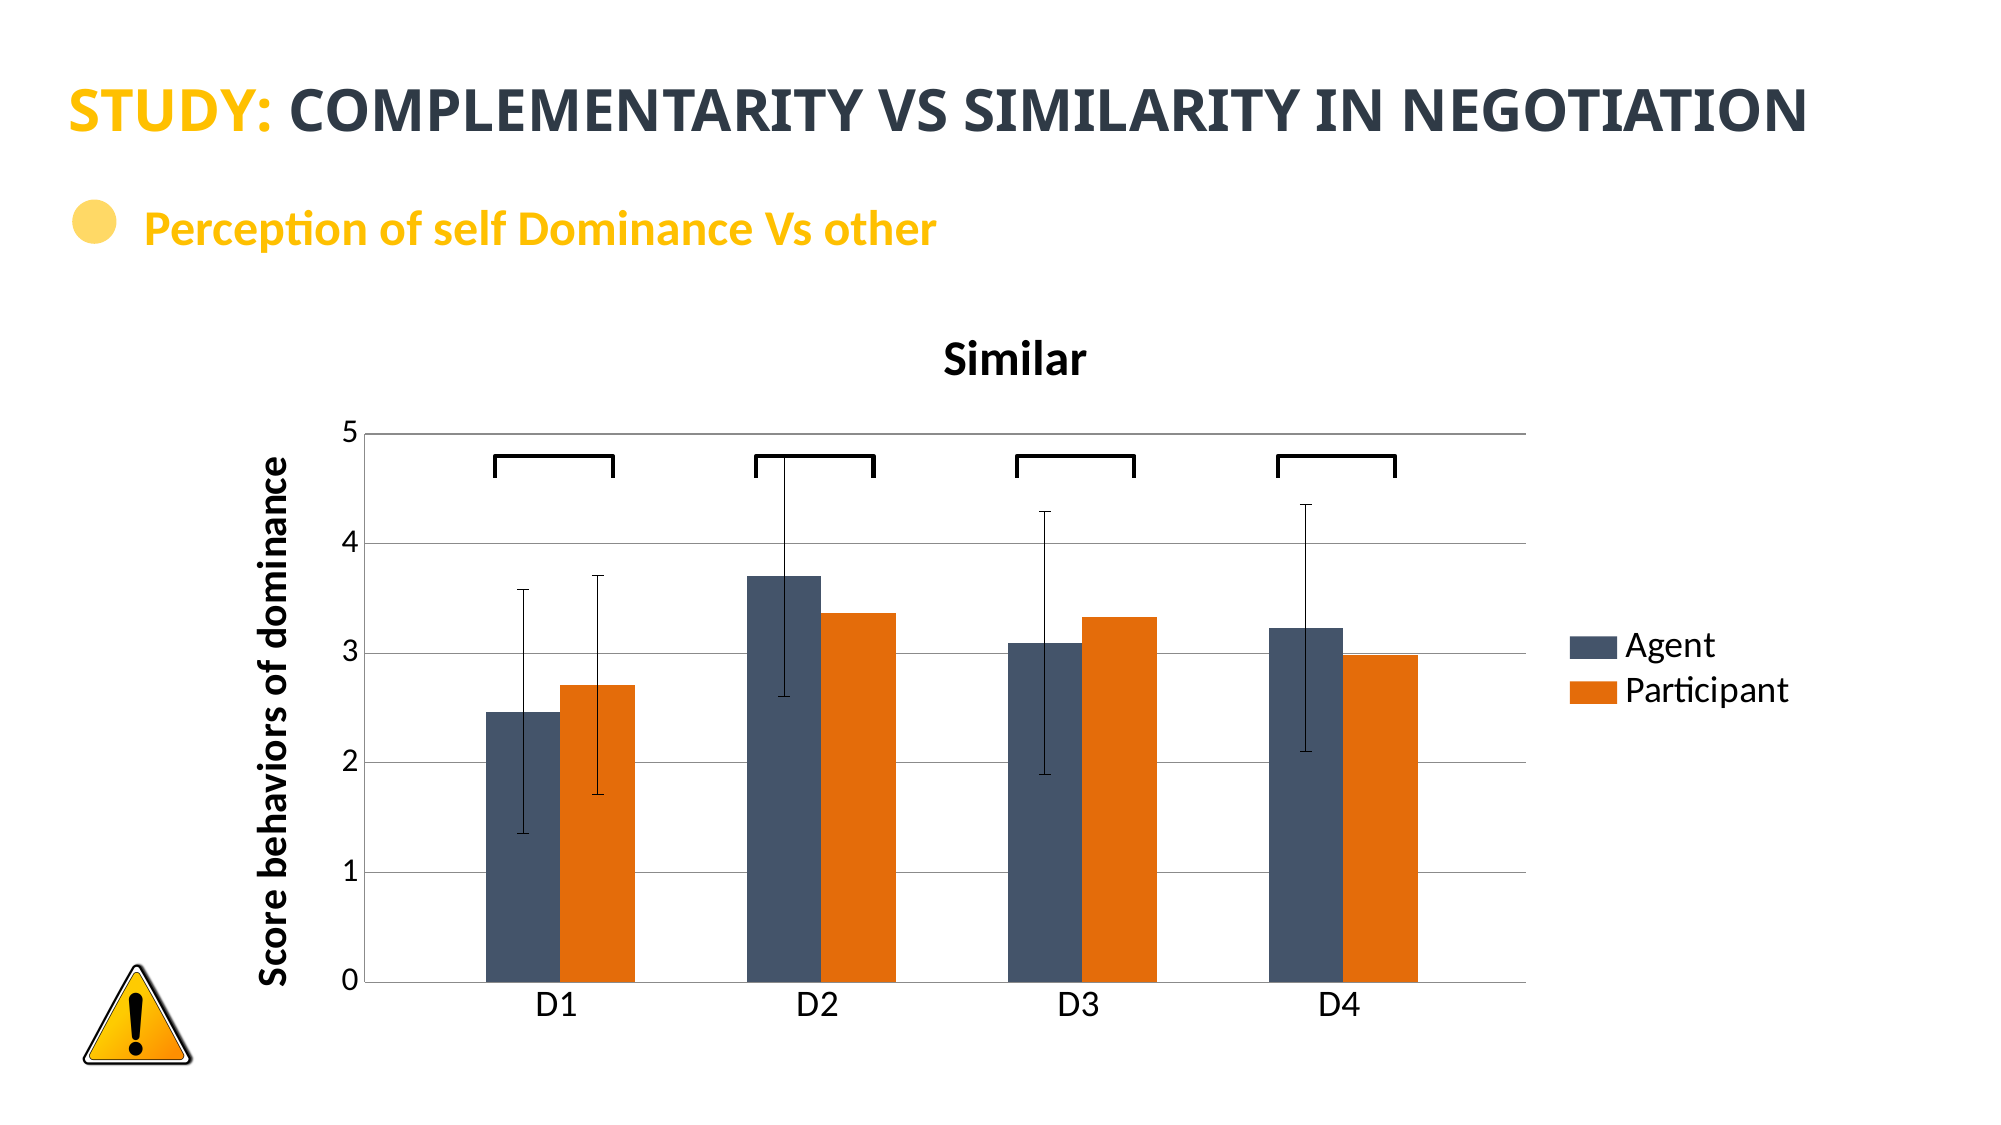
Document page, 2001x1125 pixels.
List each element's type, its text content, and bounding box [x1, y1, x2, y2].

text_box [71, 199, 117, 245]
text_box Perception of self Dominance Vs other [129, 187, 953, 263]
title STUDY: COMPLEMENTARITY VS SIMILARITY IN NEGOTIATION [53, 24, 2000, 200]
picture [82, 962, 195, 1067]
chart [215, 299, 1815, 1041]
